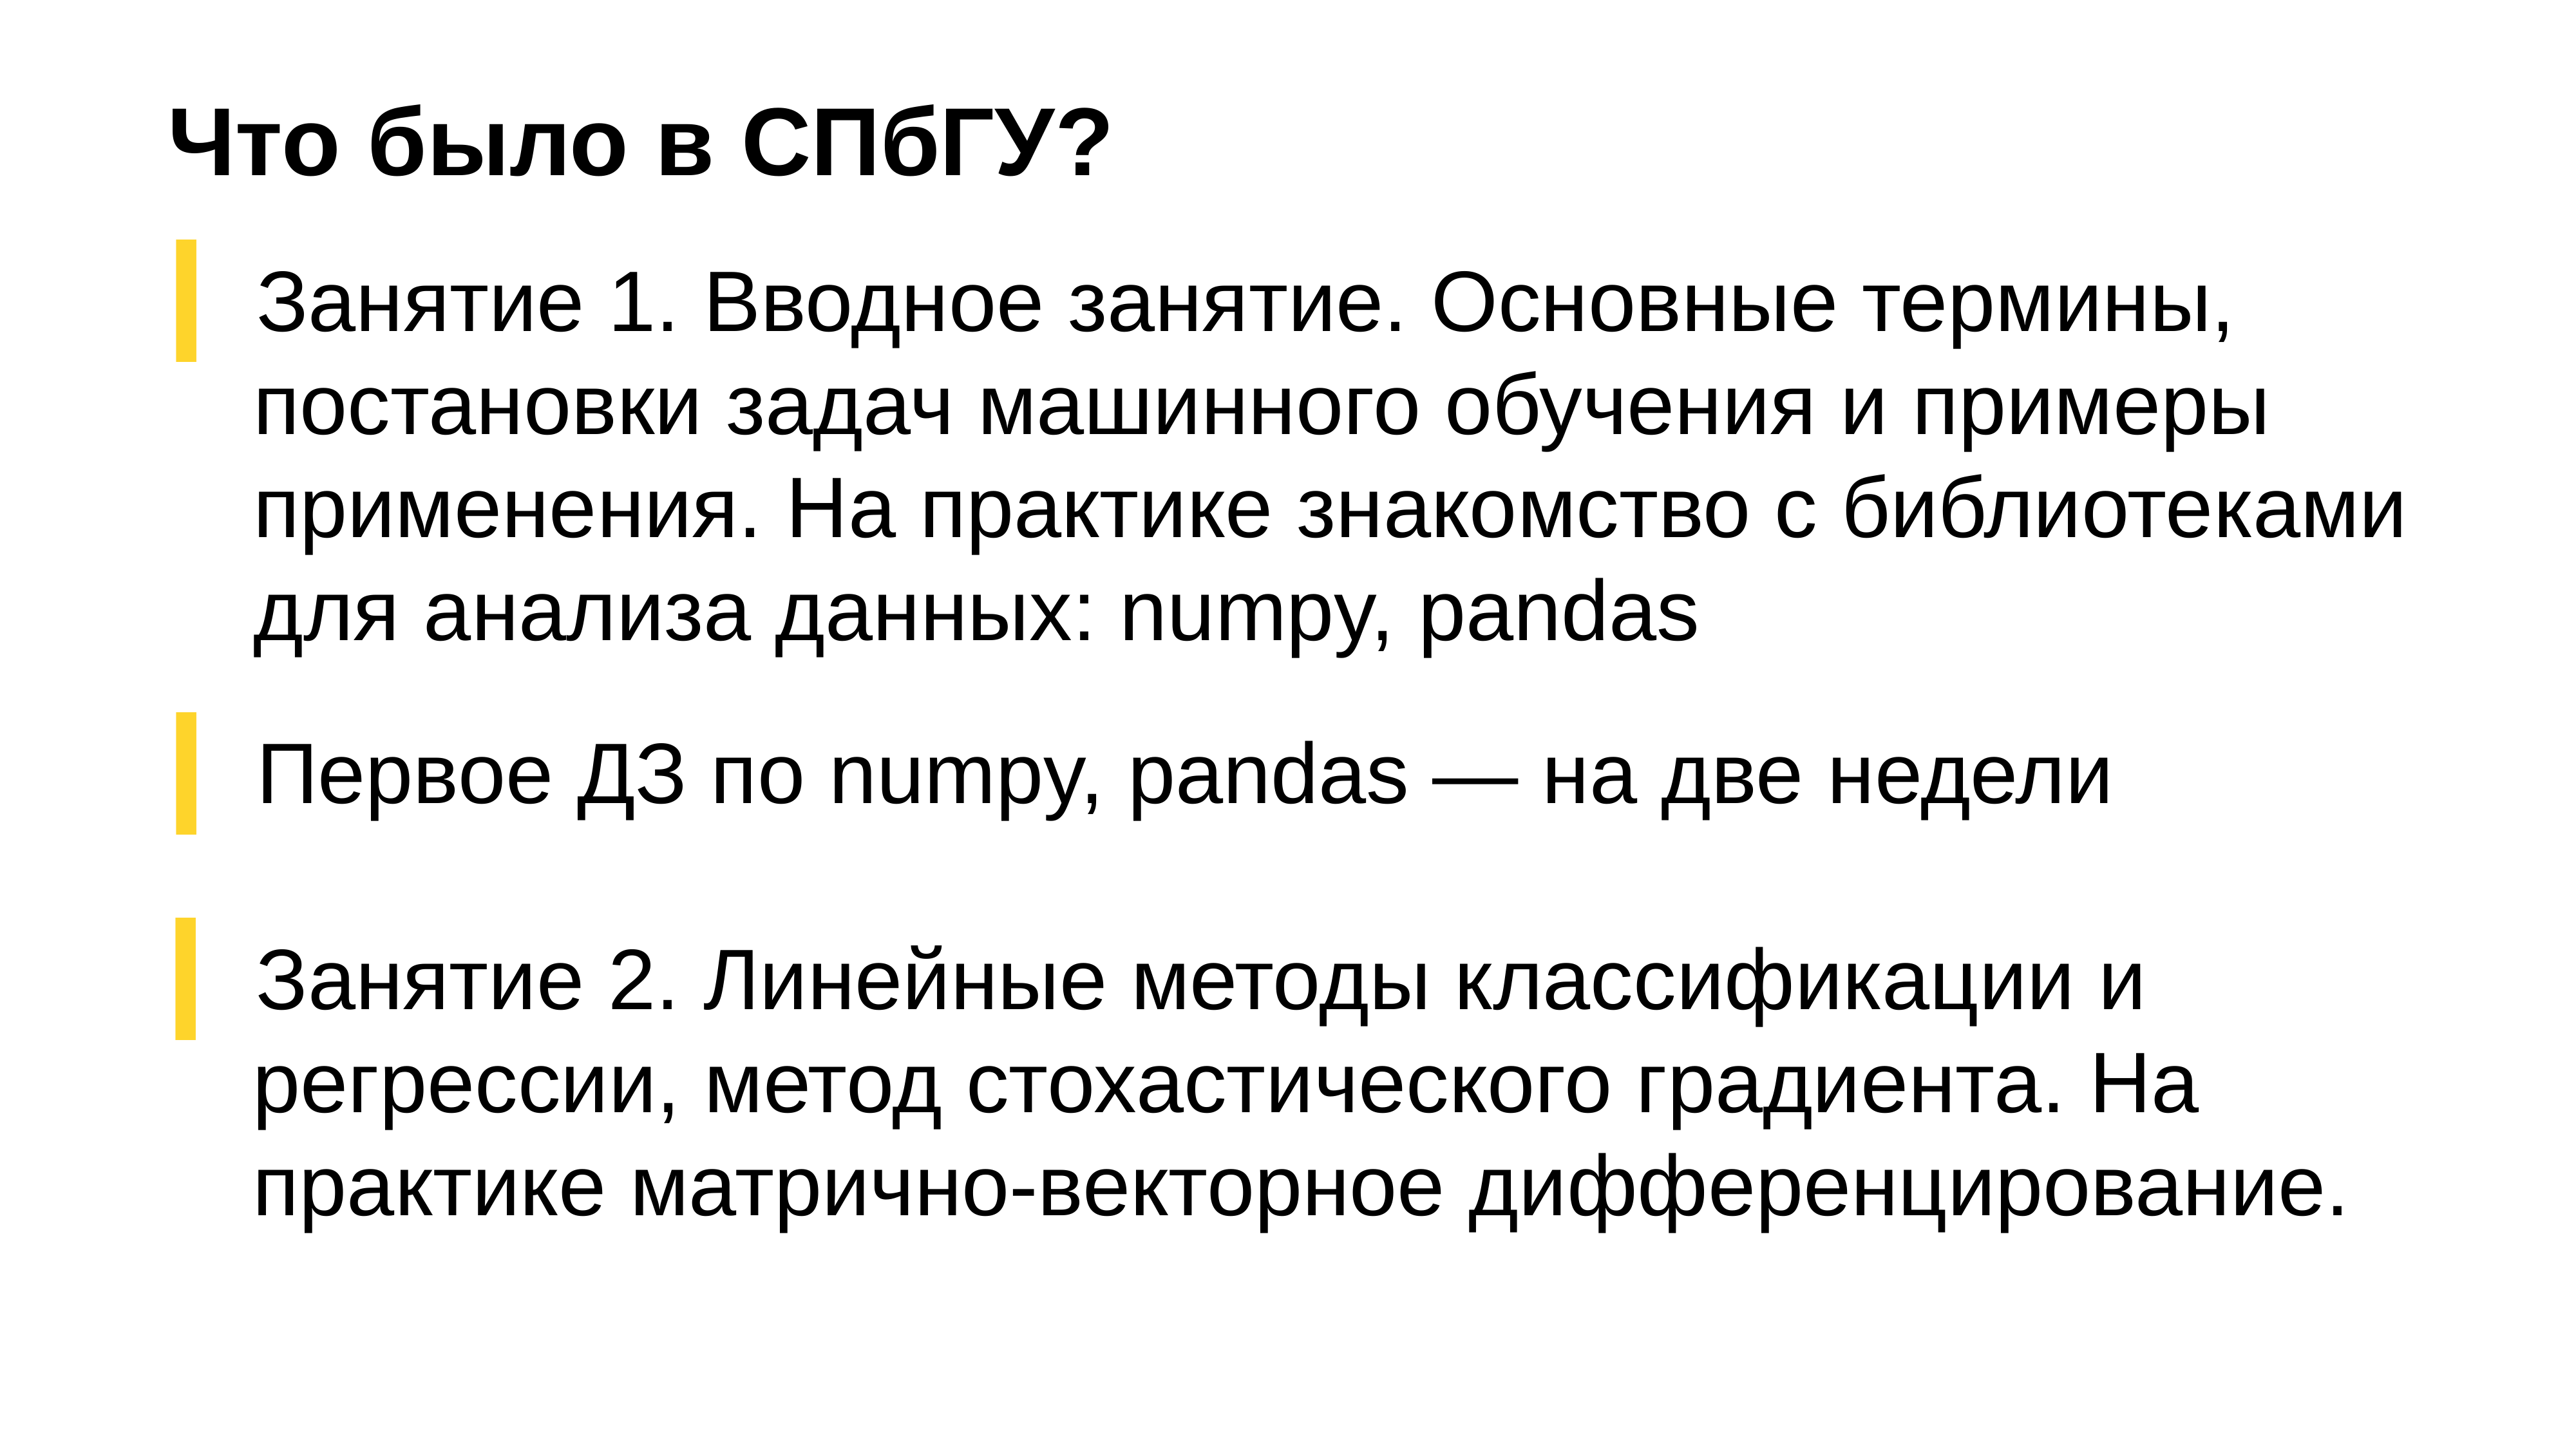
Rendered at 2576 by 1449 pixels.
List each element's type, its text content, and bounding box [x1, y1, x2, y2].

text_box Занятие 1. Вводное занятие. Основные термины, постановки задач машинного обучения и примеры применения. На практике знакомство с библиотеками для анализа данных: numpy, pandas [167, 240, 2467, 663]
text_box Занятие 2. Линейные методы классификации и регрессии, метод стохастического градиента. На практике матрично-векторное дифференцирование. [167, 918, 2467, 1237]
text_box Первое ДЗ по numpy, pandas — на две недели [167, 713, 176, 826]
title Что было в СПбГУ? [167, 57, 2411, 212]
text_box Первое ДЗ по numpy, pandas — на две недели [196, 713, 2467, 826]
